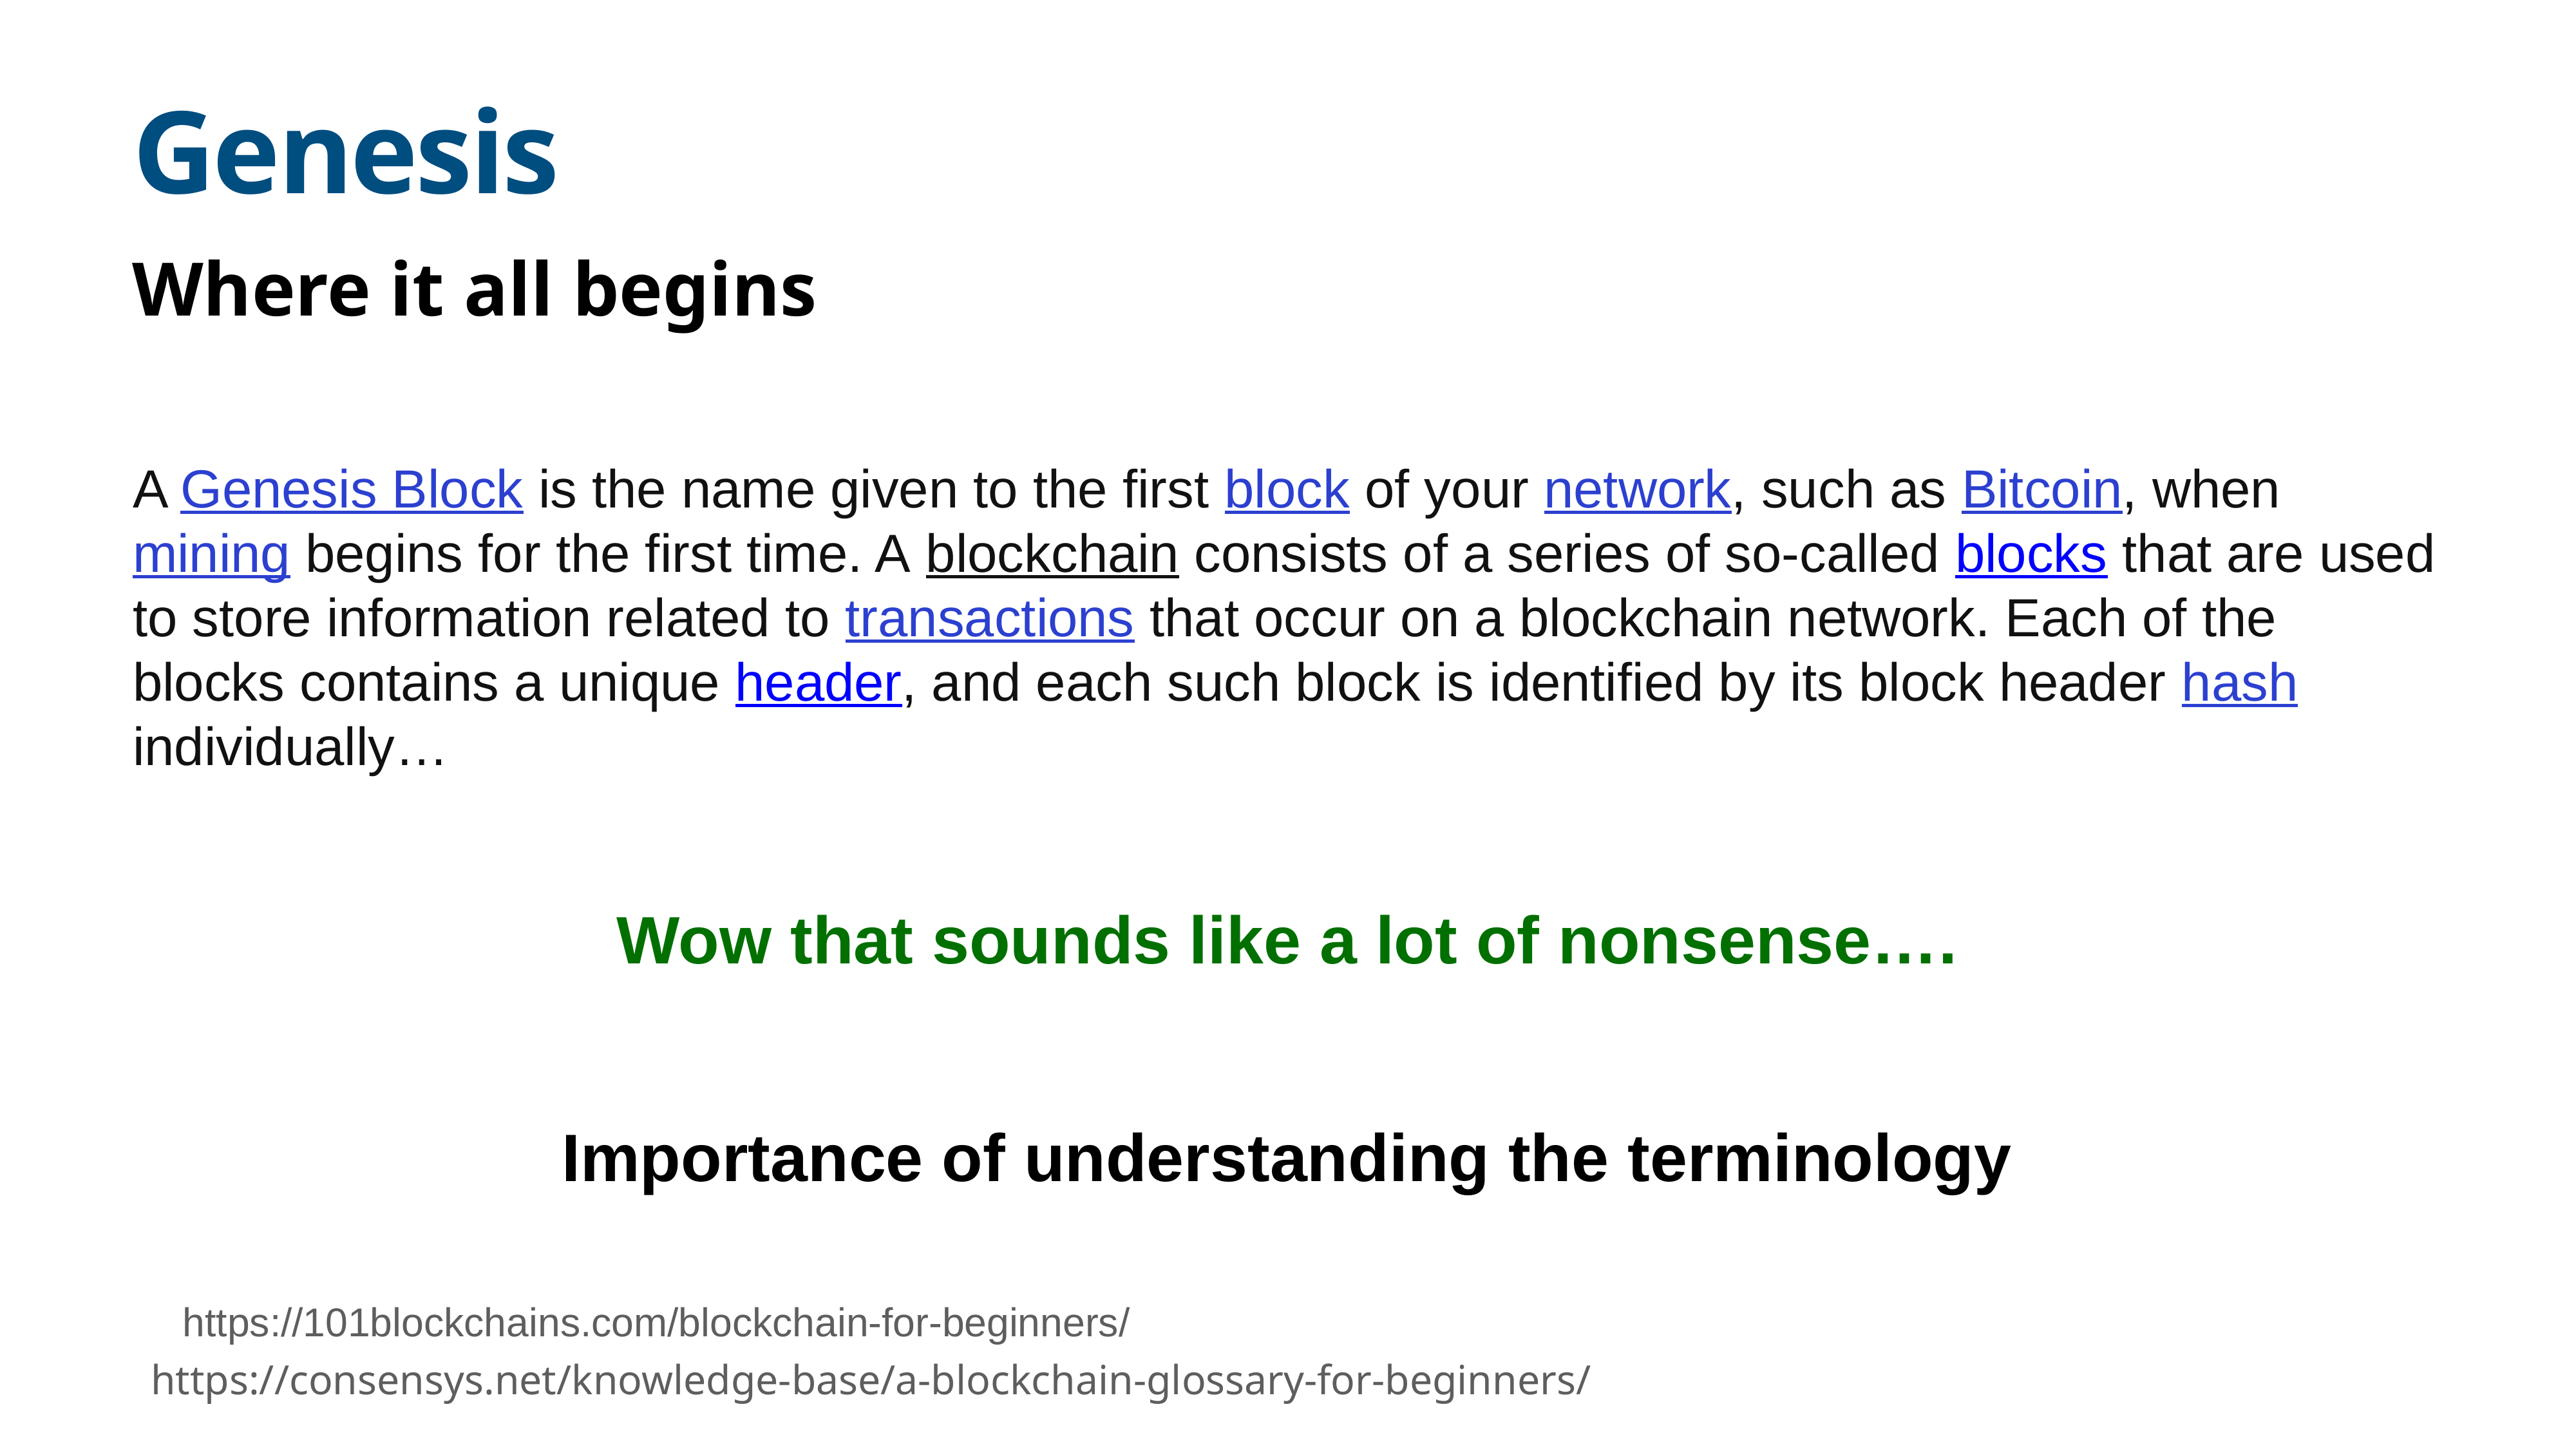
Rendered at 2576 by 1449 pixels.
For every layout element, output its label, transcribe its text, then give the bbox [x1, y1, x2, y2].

list Where it all begins [127, 236, 2449, 337]
list A Genesis Block is the name given to the first block of your network, such as Bitcoin, when mining begins for the first time. A blockchain consists of a series of so-called blocks that are used to store information related to transactions that occur on a blockchain network. Each of the blocks contains a unique header, and each such block is identified by its block header hash individually… Wow that sounds like a lot of nonsense…. Importance of understanding the terminology [127, 448, 2449, 1321]
title Genesis [127, 100, 2449, 236]
text_box https://101blockchains.com/blockchain-for-beginners/ [177, 1291, 1137, 1349]
text_box https://consensys.net/knowledge-base/a-blockchain-glossary-for-beginners/ [145, 1349, 1599, 1408]
